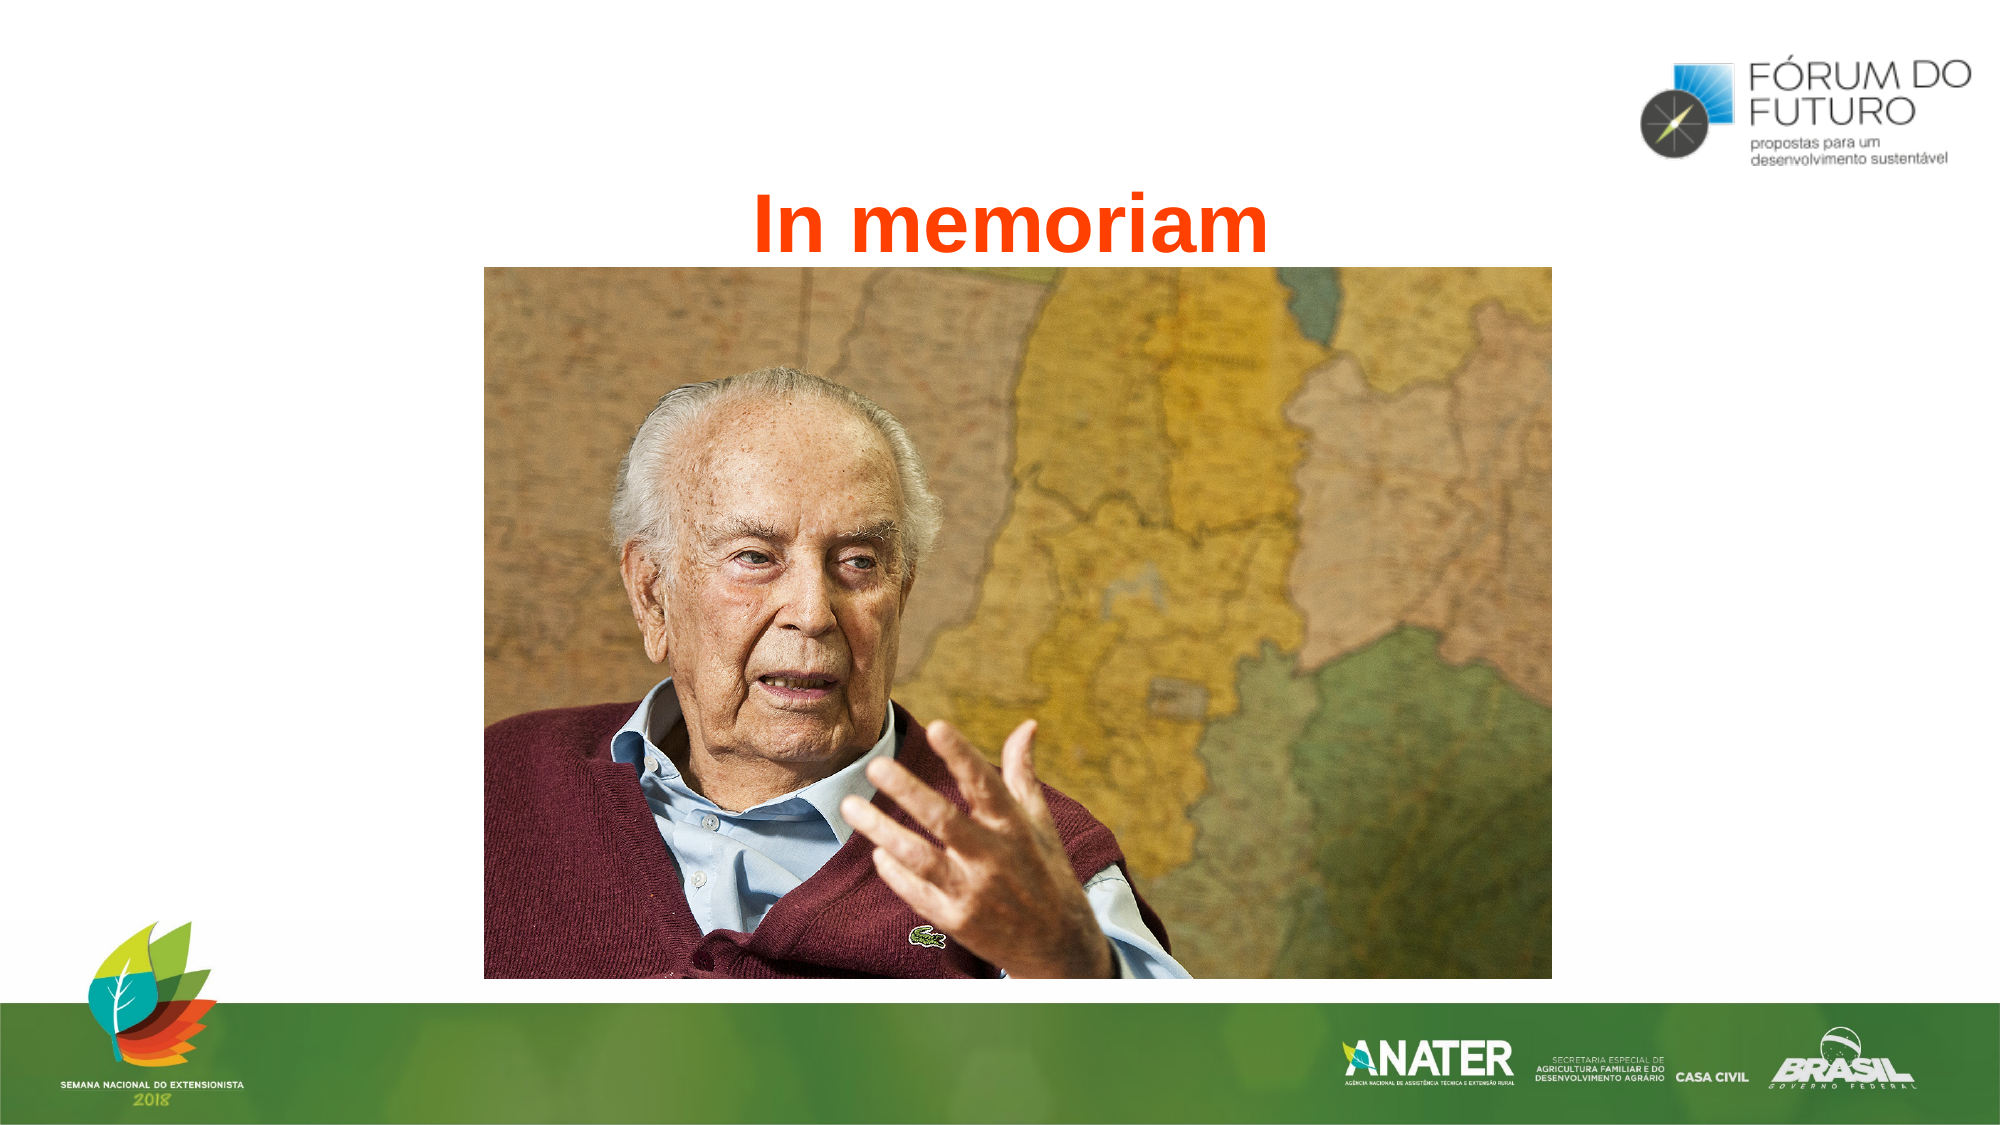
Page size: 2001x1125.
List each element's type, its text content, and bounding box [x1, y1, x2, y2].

picture [0, 267, 2000, 1125]
text_box In memoriam [75, 142, 1949, 296]
picture [1640, 35, 1973, 166]
